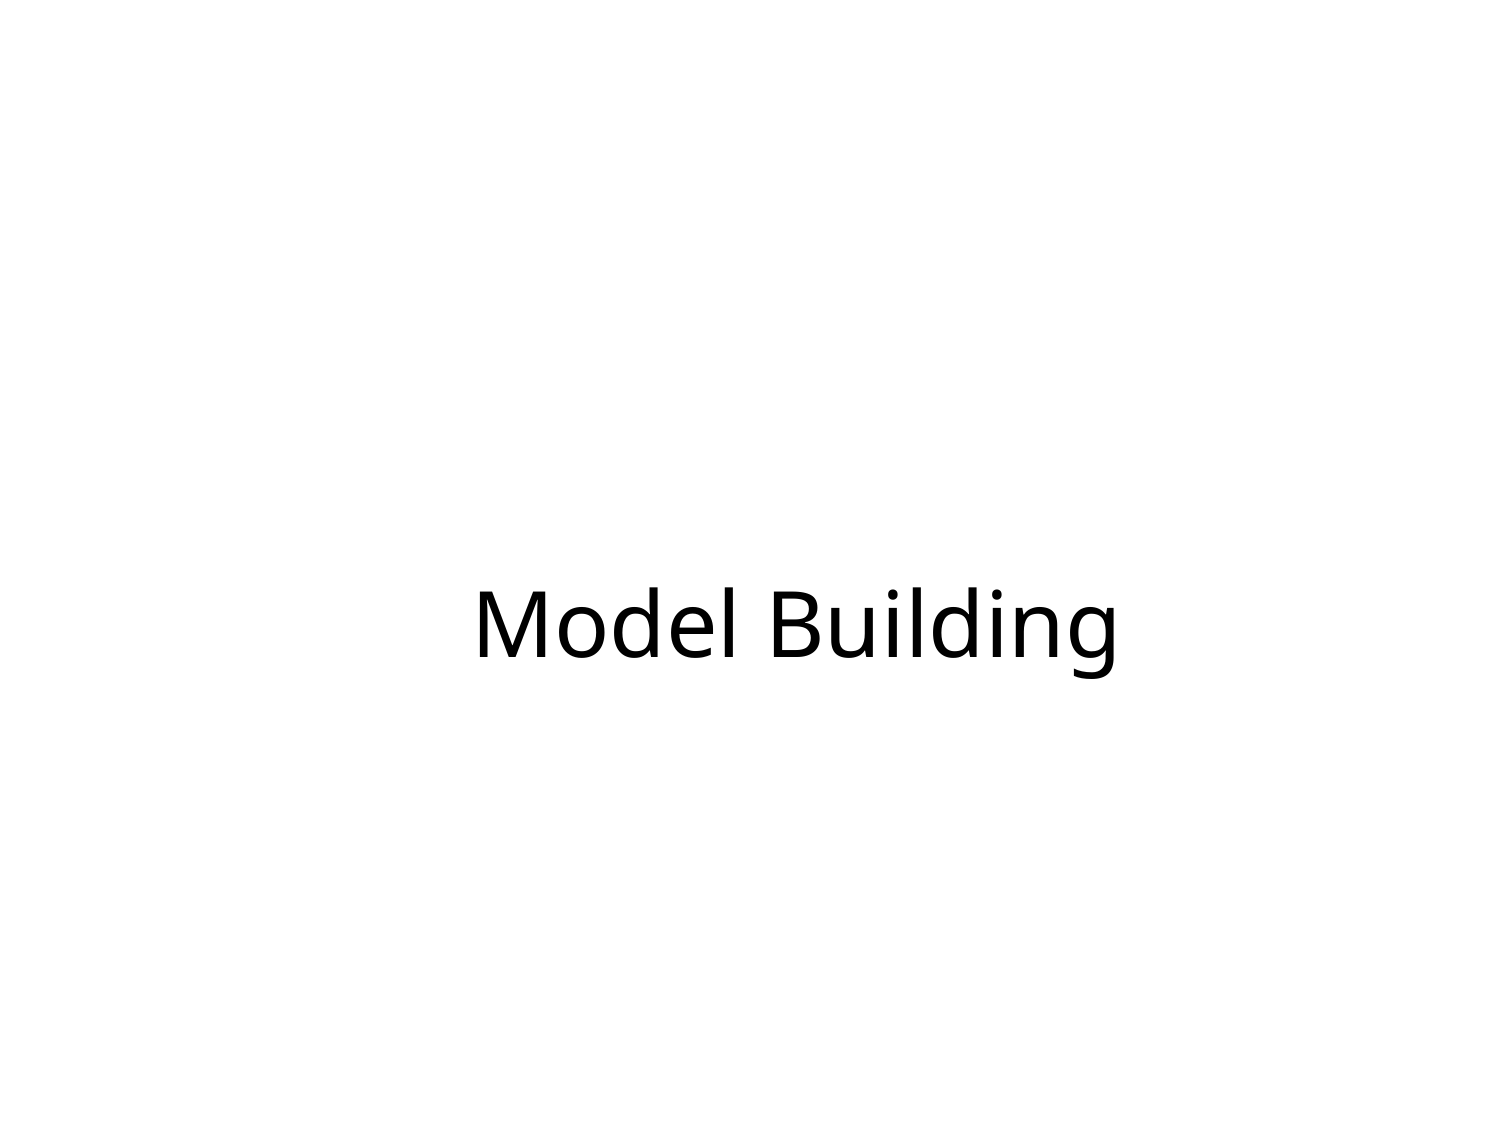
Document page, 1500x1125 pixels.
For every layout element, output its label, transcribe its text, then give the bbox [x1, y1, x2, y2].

list Model Building [456, 570, 1389, 847]
